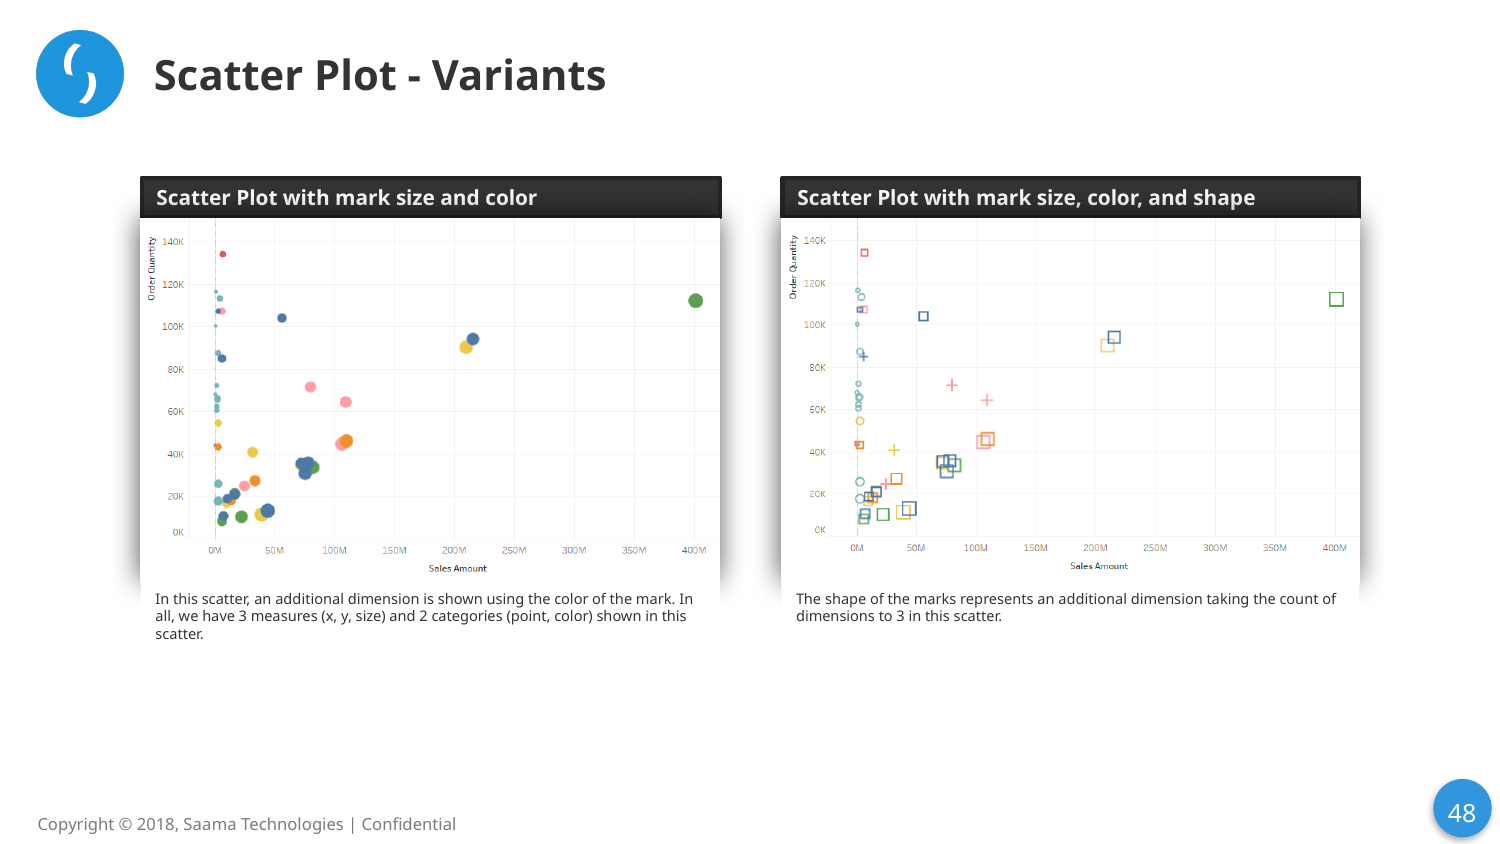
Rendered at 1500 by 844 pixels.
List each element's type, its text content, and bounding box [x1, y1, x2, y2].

text_box The shape of the marks represents an additional dimension taking the count of dimensions to 3 in this scatter. [779, 587, 1361, 634]
picture [781, 217, 1360, 583]
text_box Scatter Plot with mark size, color, and shape [780, 176, 1361, 200]
text_box In this scatter, an additional dimension is shown using the color of the mark. In all, we have 3 measures (x, y, size) and 2 categories (point, color) shown in this scatter. [139, 588, 722, 652]
text_box Scatter Plot with mark size and color [140, 176, 722, 200]
title Scatter Plot - Variants [138, 20, 1425, 128]
picture [140, 217, 721, 583]
picture [34, 29, 125, 119]
